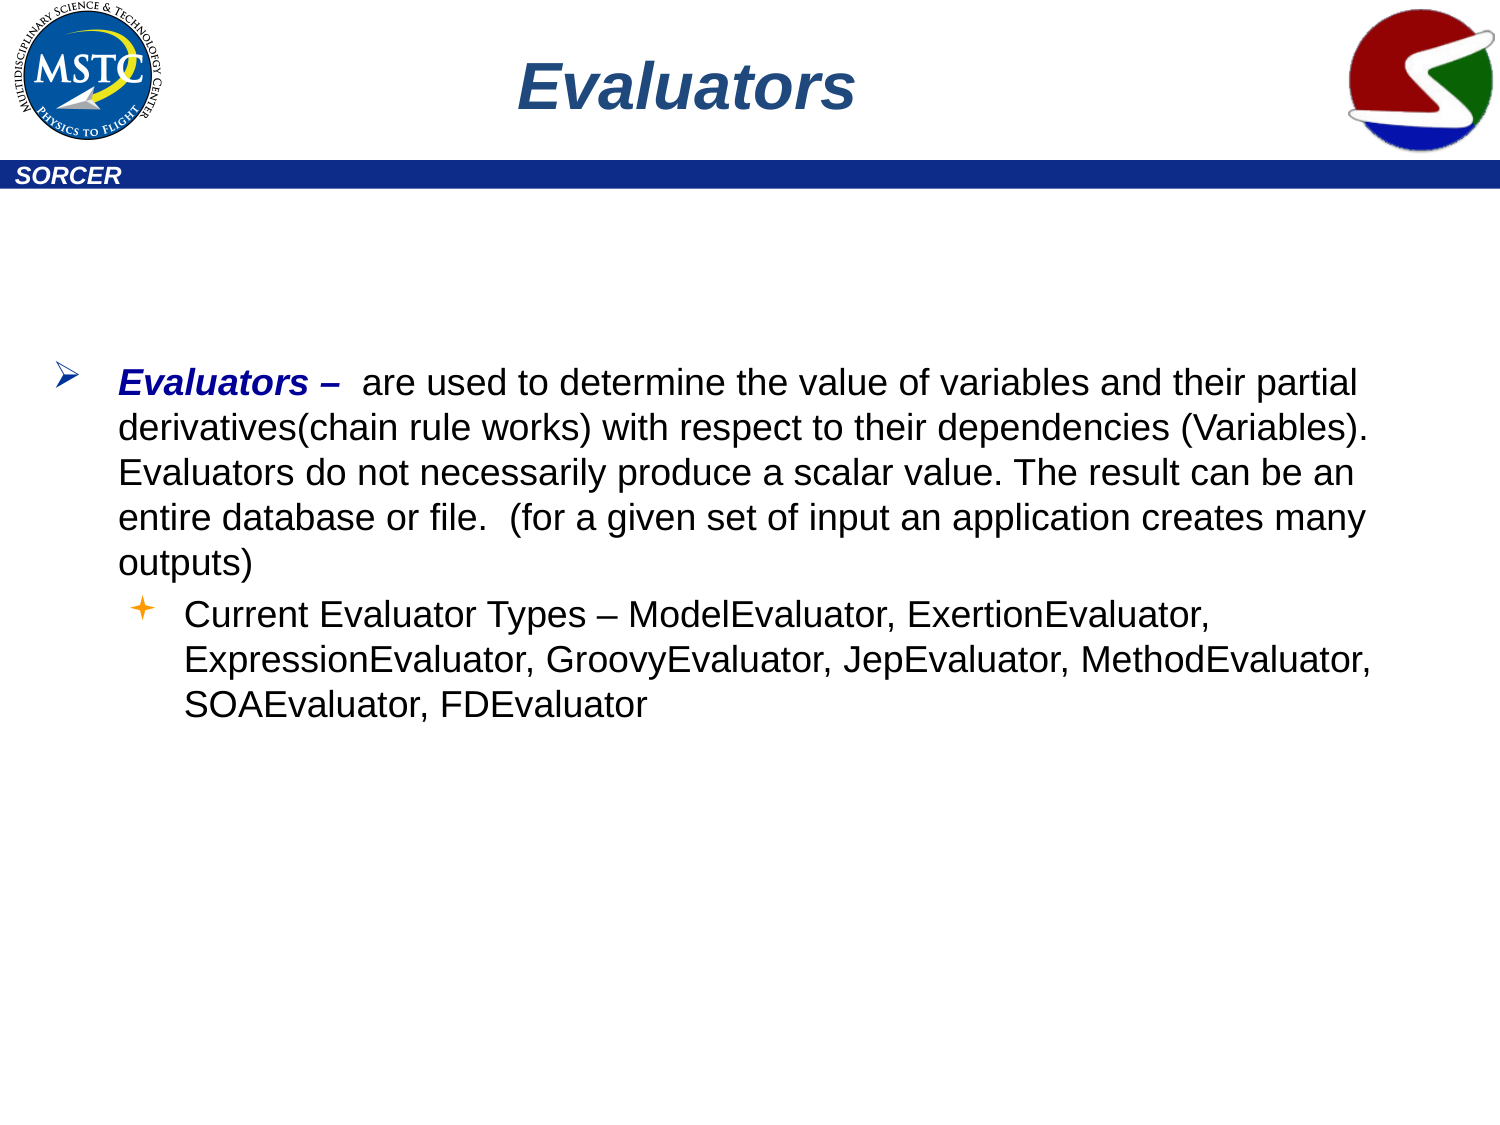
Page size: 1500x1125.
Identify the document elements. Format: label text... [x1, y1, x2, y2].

picture [1347, 7, 1495, 154]
picture [12, 0, 163, 148]
list Evaluators – are used to determine the value of variables and their partial derivatives(chain rule works) with respect to their dependencies (Variables). Evaluators do not necessarily produce a scalar value. The result can be an entire database or file. (for a given set of input an application creates many outputs) Current Evaluator Types – ModelEvaluator, ExertionEvaluator, ExpressionEvaluator, GroovyEvaluator, JepEvaluator, MethodEvaluator, SOAEvaluator, FDEvaluator [37, 350, 1436, 802]
title Evaluators [162, 2, 1213, 164]
